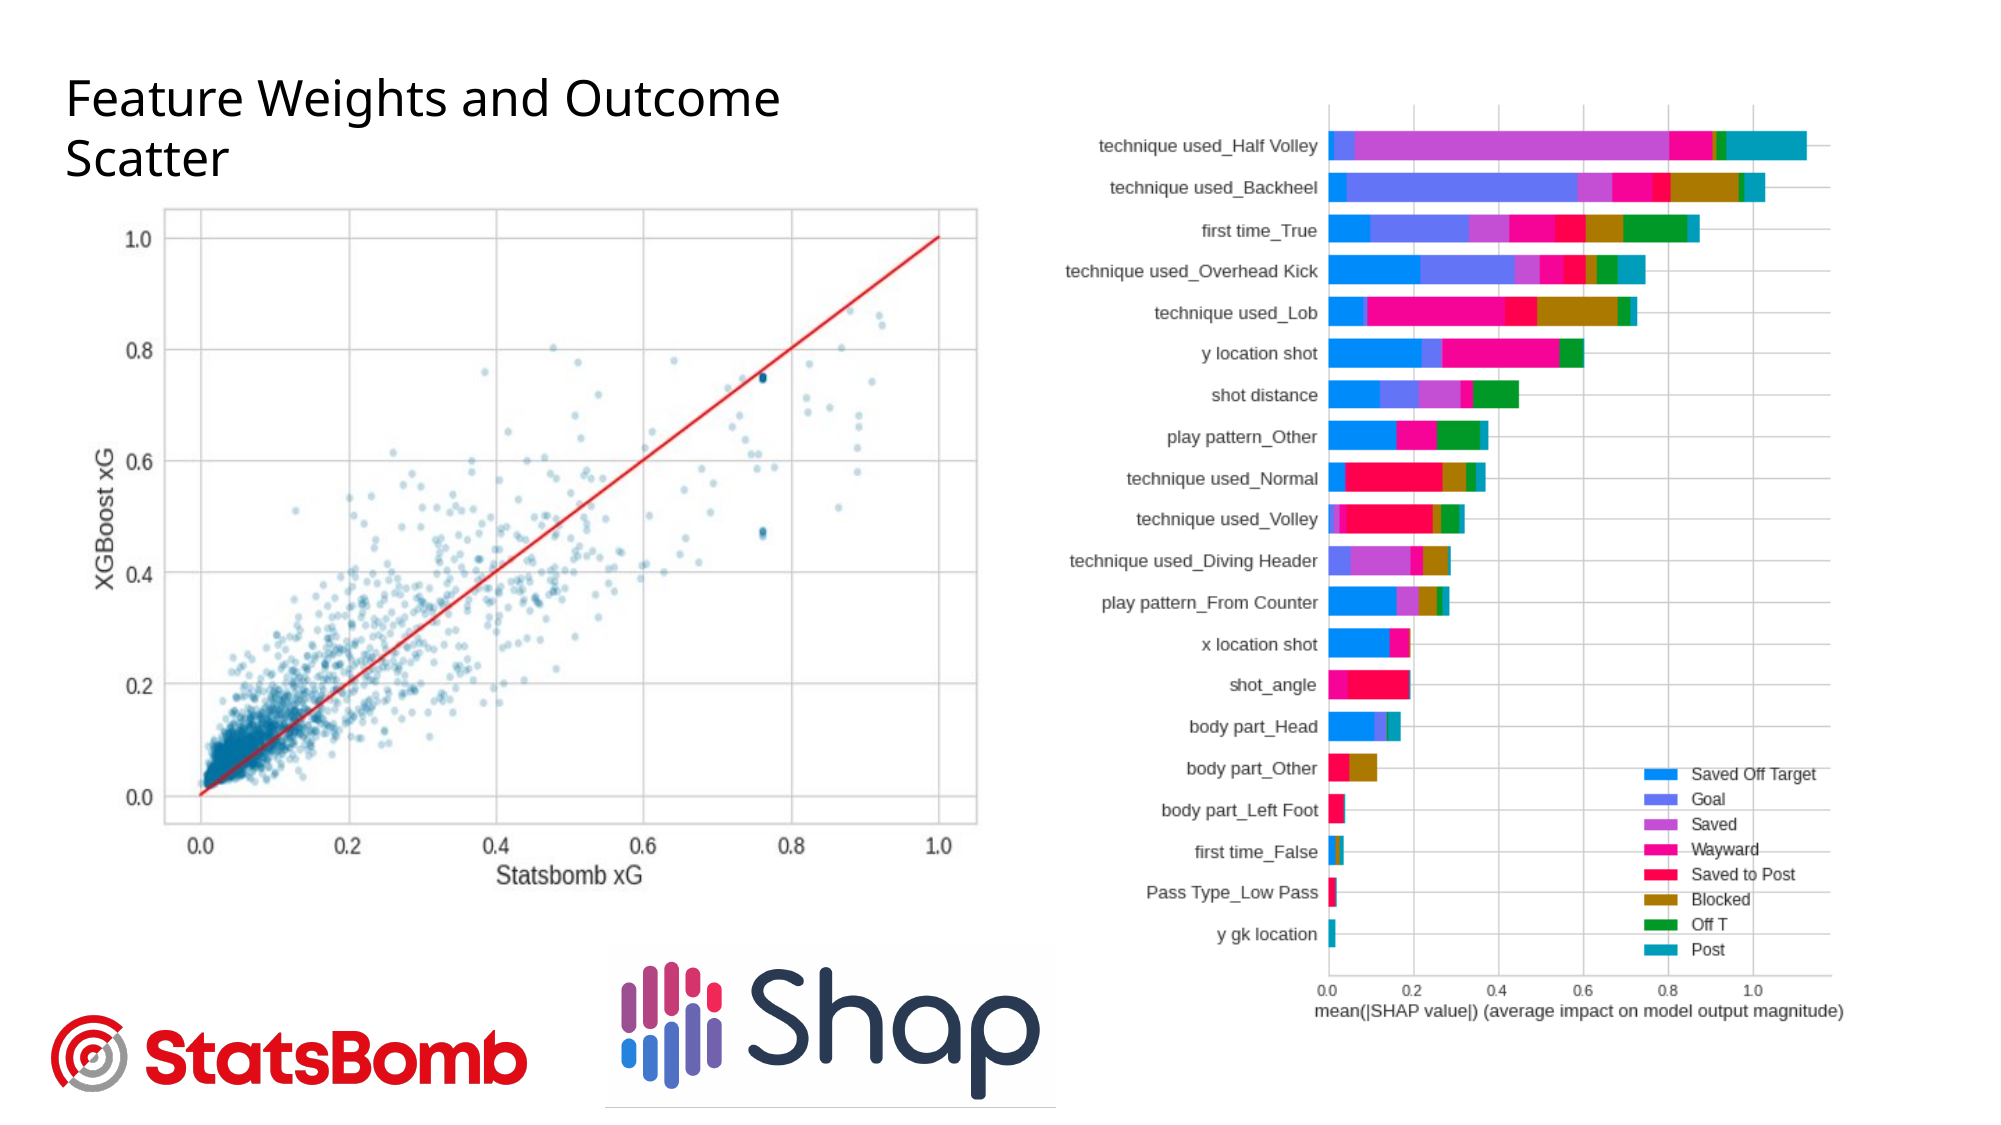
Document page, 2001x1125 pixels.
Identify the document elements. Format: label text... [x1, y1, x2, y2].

picture [87, 11, 1853, 1125]
text_box Feature Weights and Outcome Scatter [363, 58, 960, 194]
picture [50, 1014, 527, 1092]
picture [0, 0, 360, 193]
